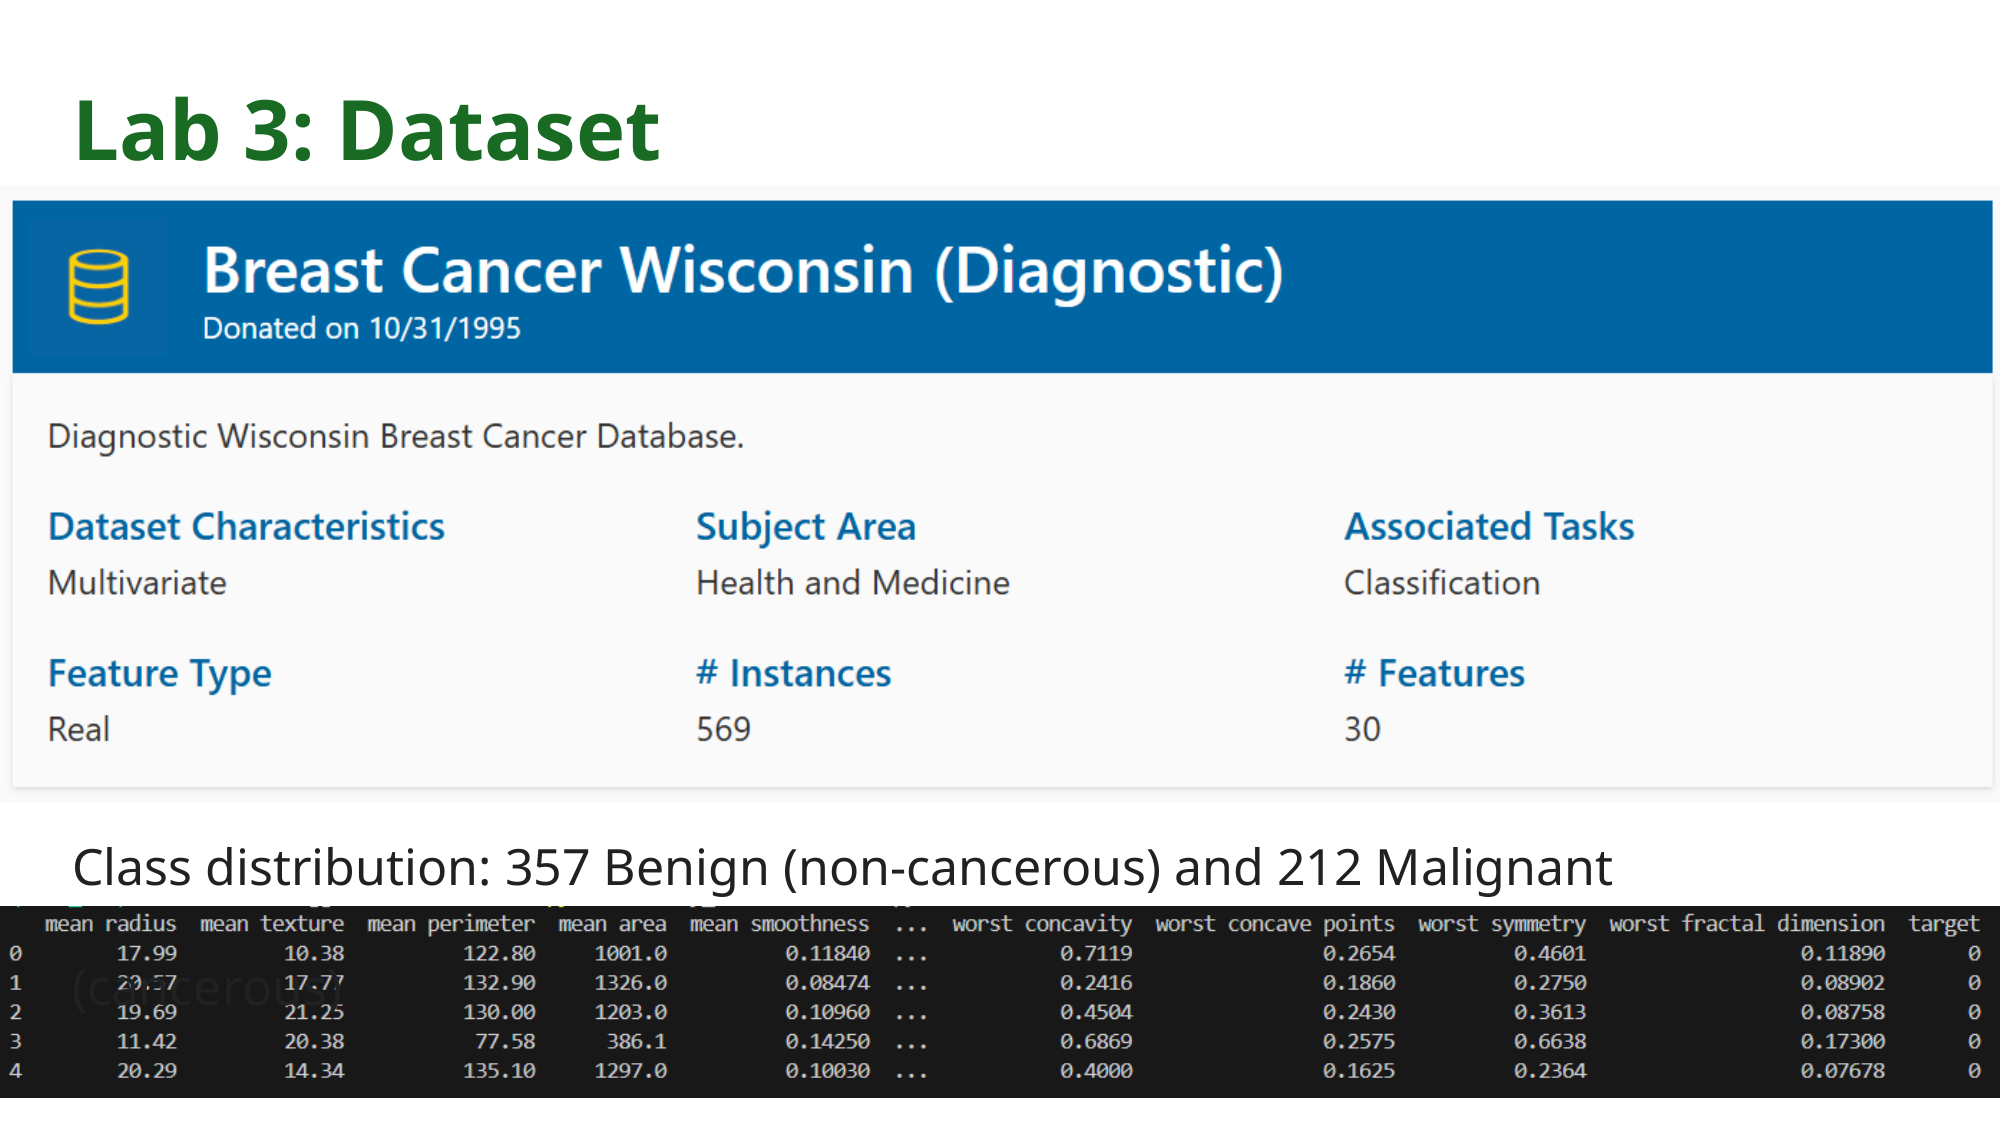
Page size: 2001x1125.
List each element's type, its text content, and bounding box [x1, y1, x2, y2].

text_box Class distribution: 357 Benign (non-cancerous) and 212 Malignant (cancerous) [57, 803, 1831, 905]
picture [0, 905, 2000, 1098]
picture [0, 185, 2000, 803]
text_box Lab 3: Dataset [57, 69, 2000, 185]
